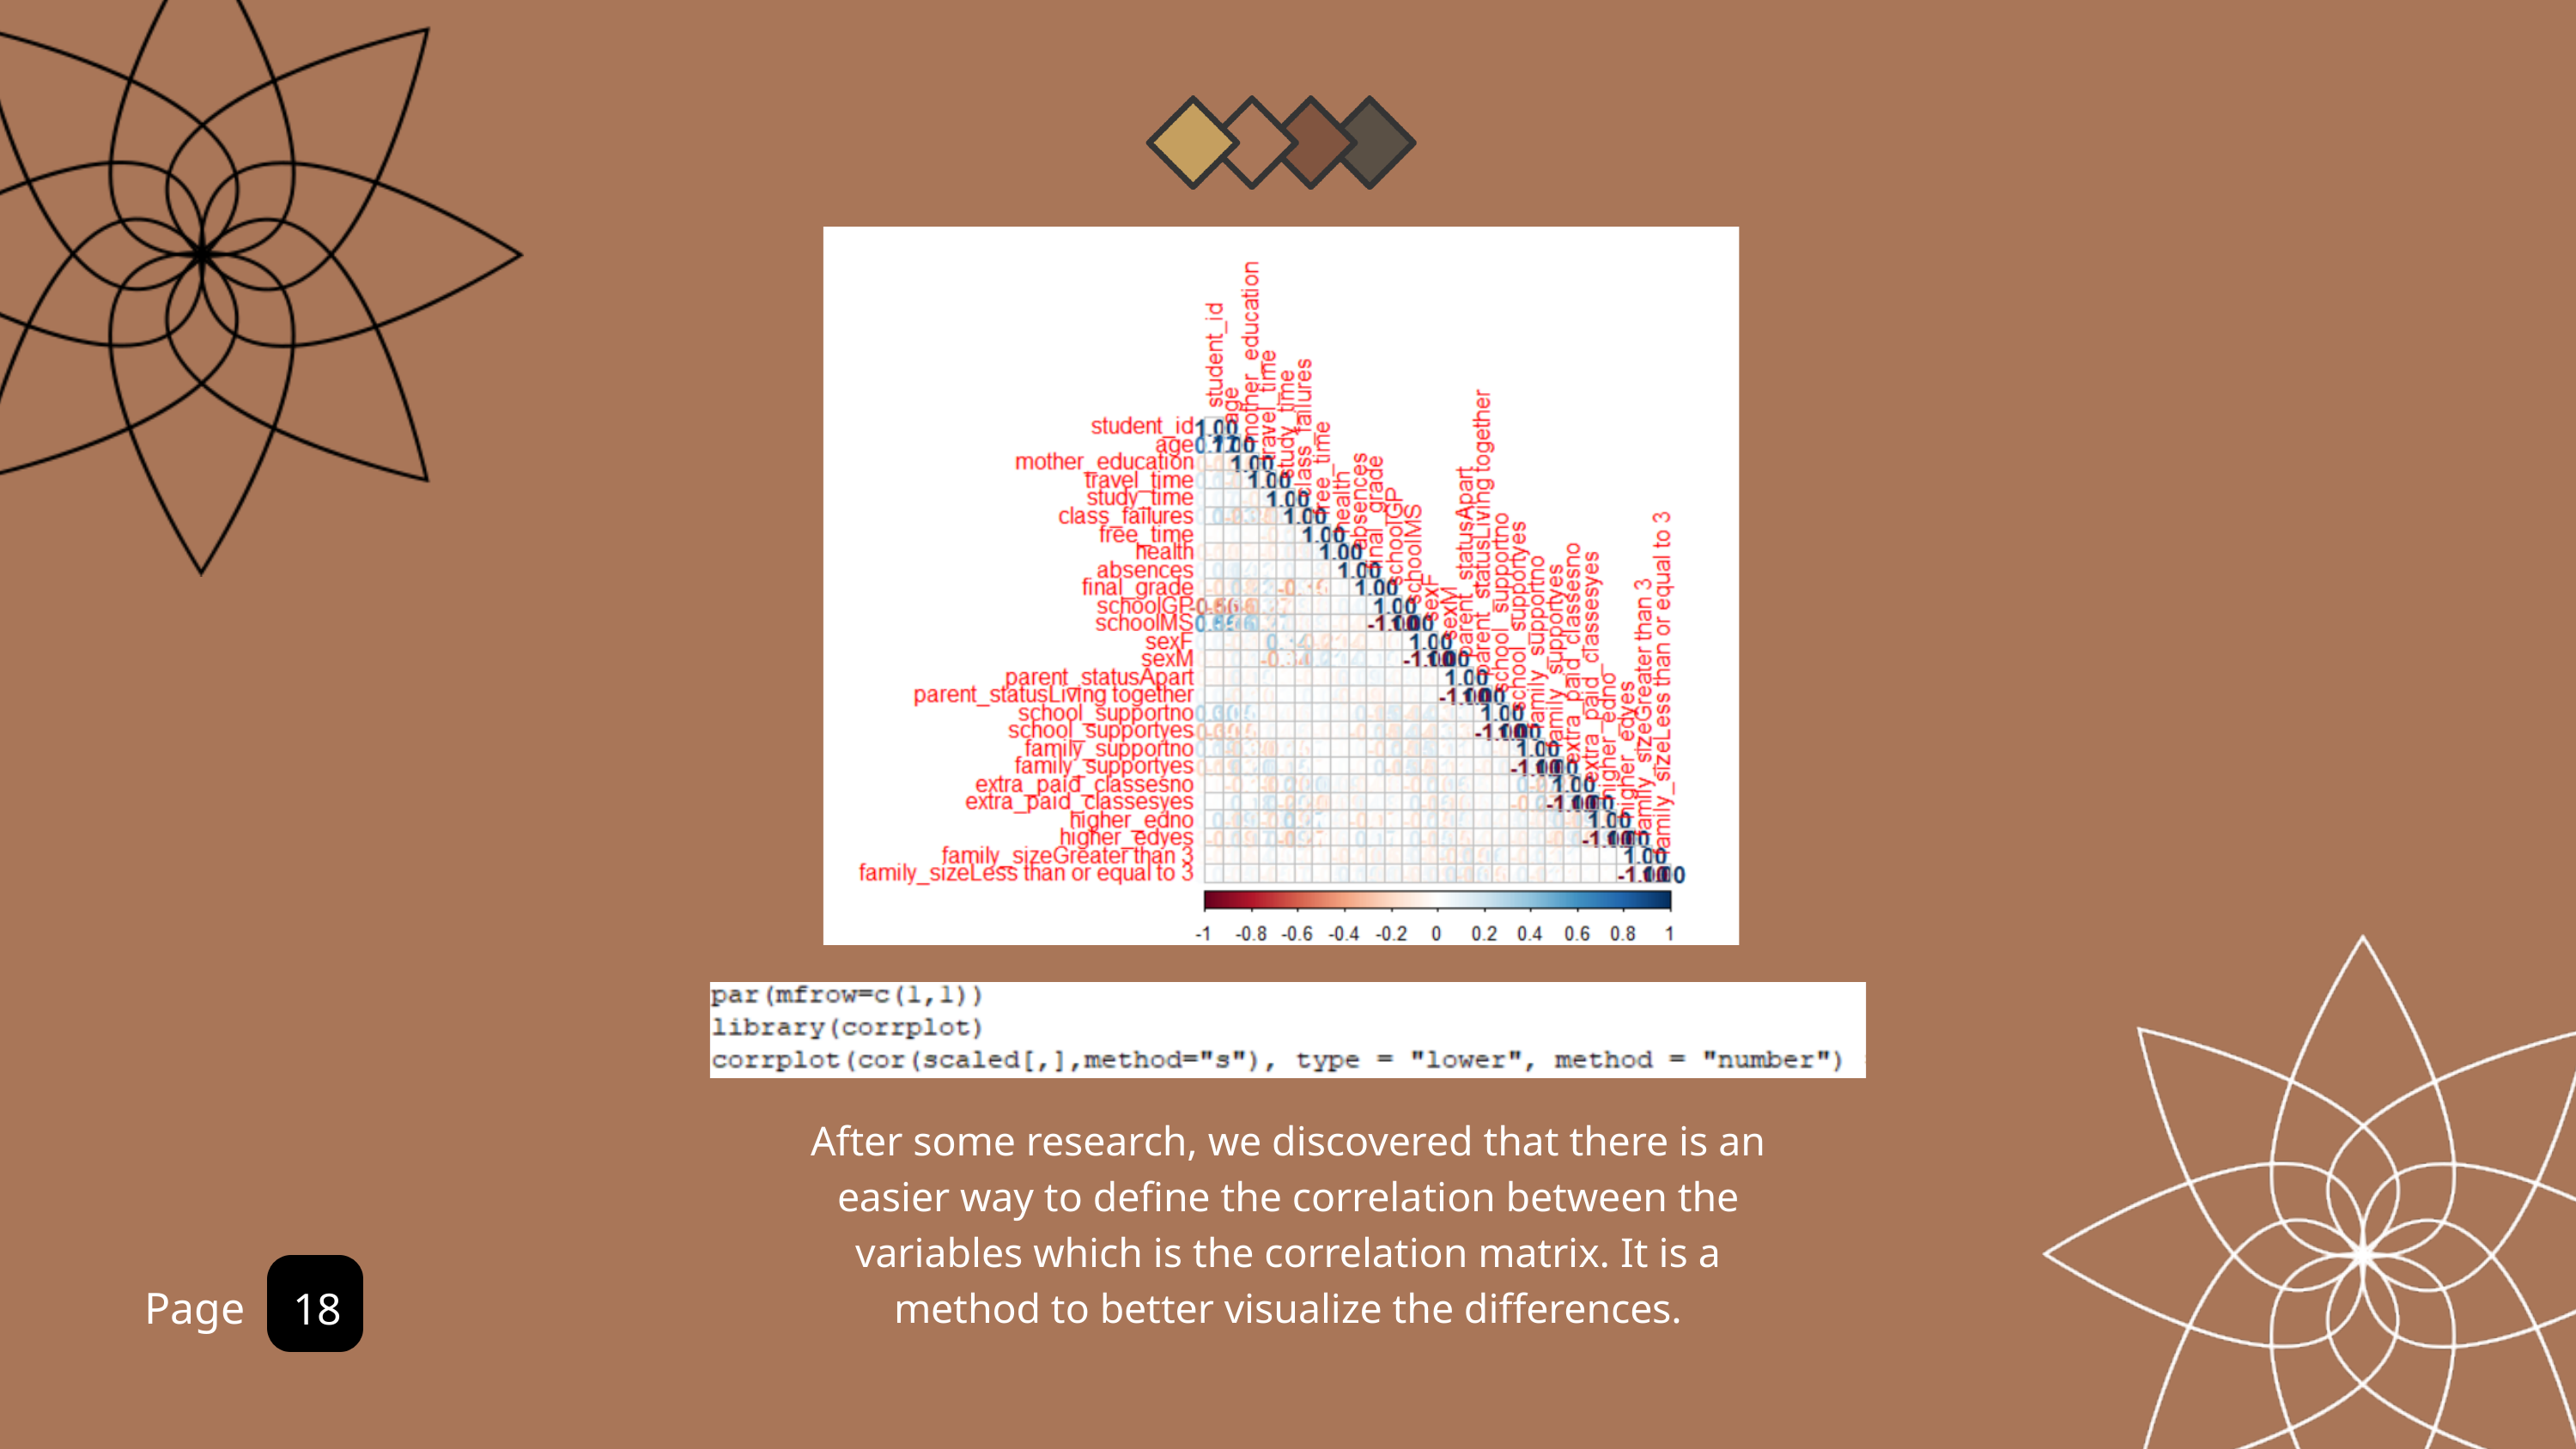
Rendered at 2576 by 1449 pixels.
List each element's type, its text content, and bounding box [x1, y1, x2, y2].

text_box [823, 227, 1740, 945]
text_box Page [144, 1272, 266, 1333]
text_box [0, 0, 525, 577]
text_box After some research, we discovered that there is an easier way to define the correlation between the variables which is the correlation matrix. It is a method to better visualize the differences. [777, 1108, 1799, 1331]
text_box 18 [271, 1273, 363, 1334]
text_box [709, 982, 1867, 1078]
text_box [266, 1255, 363, 1352]
text_box [1145, 95, 1417, 190]
text_box [2042, 934, 2576, 1449]
